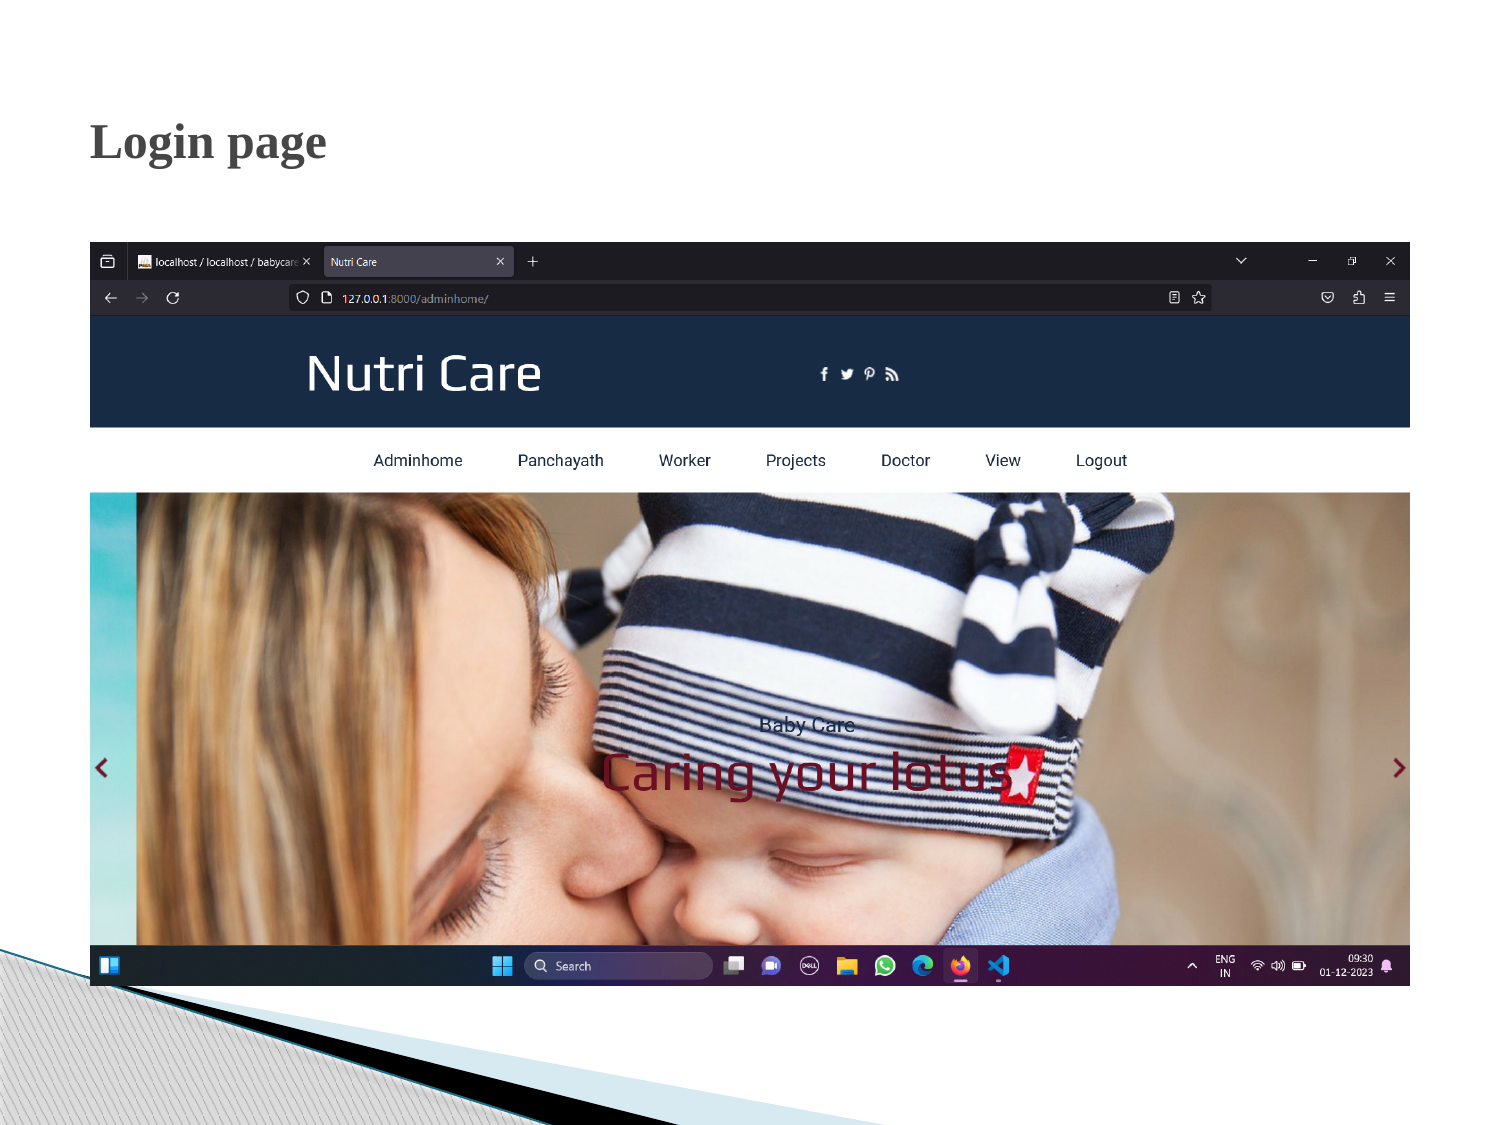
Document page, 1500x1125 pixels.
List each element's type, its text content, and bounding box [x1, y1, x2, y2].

title Login page [75, 45, 1425, 233]
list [89, 242, 1411, 986]
